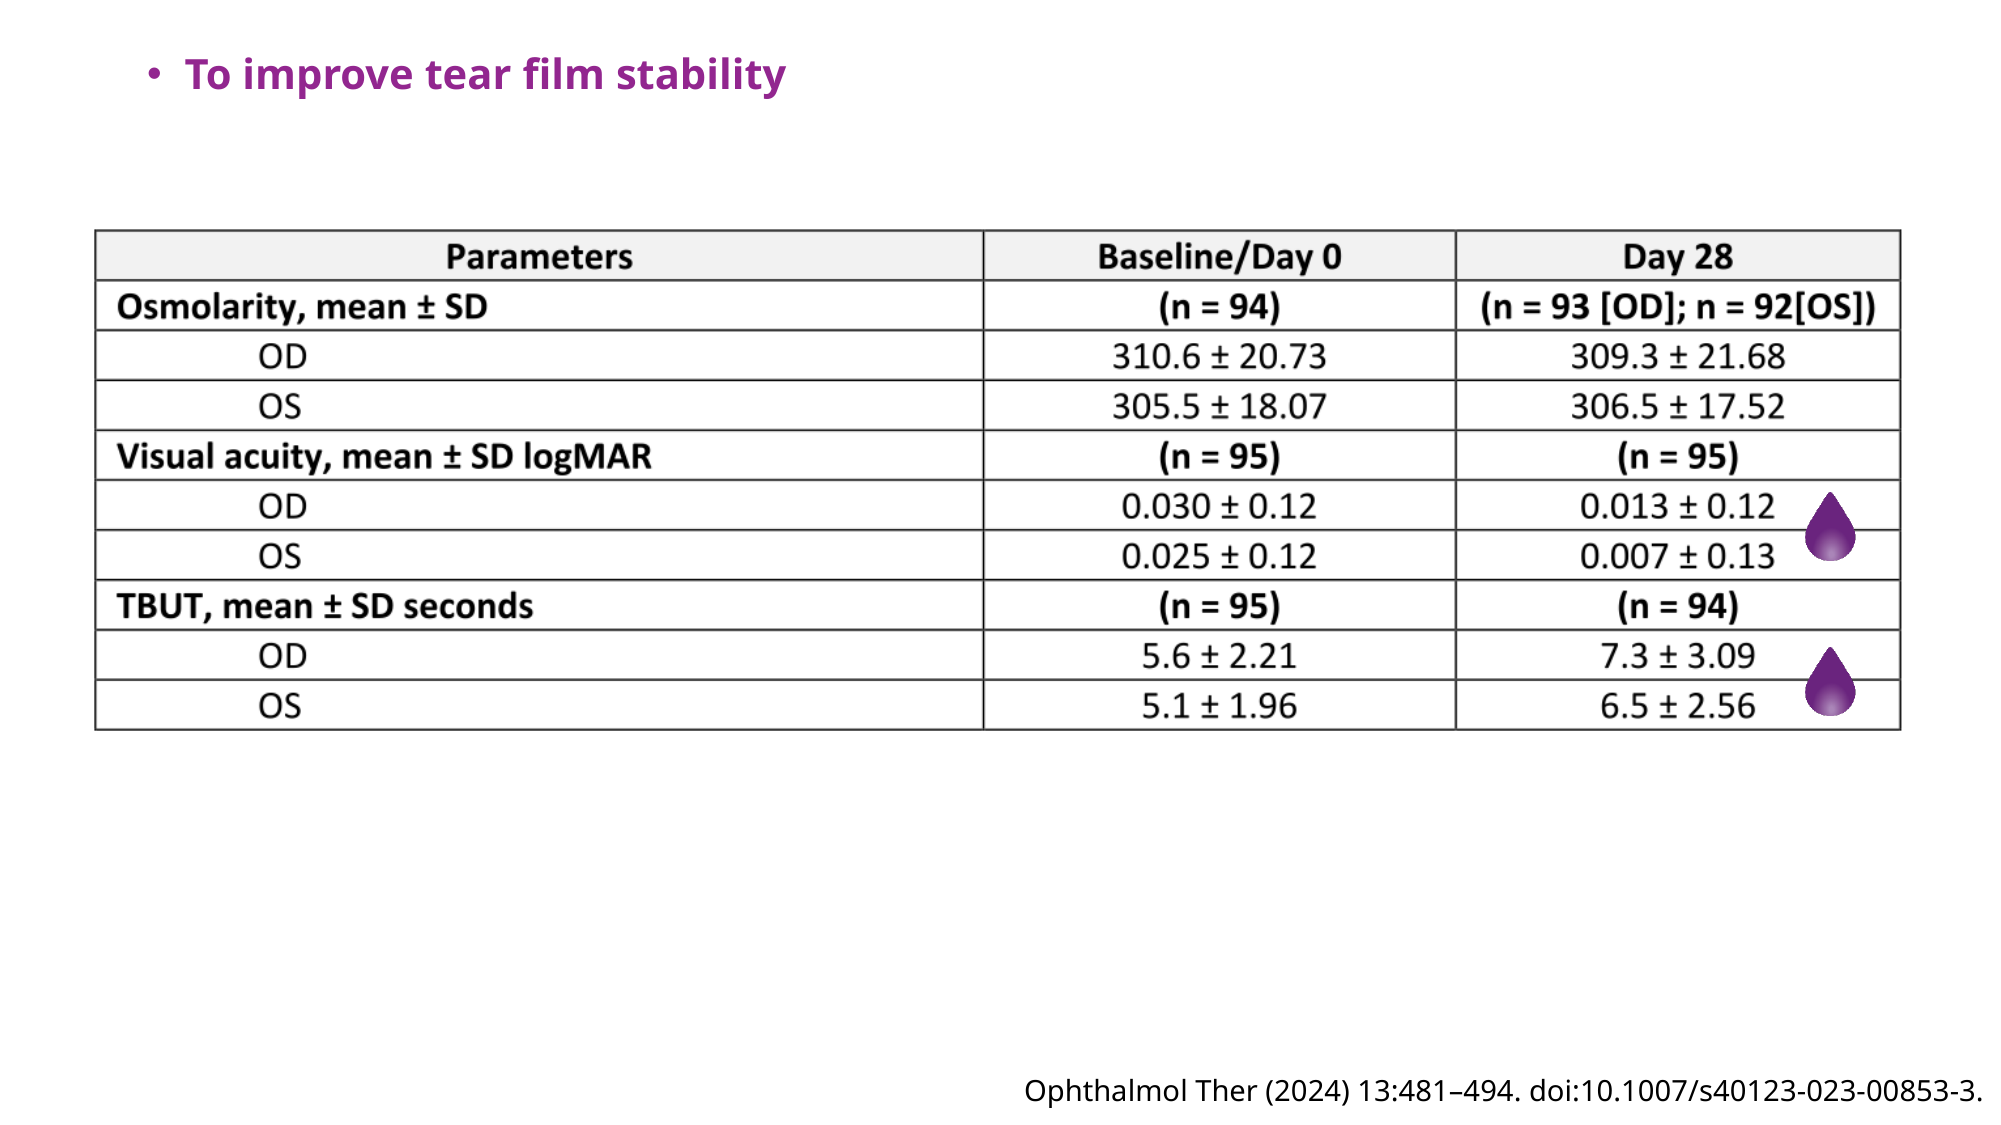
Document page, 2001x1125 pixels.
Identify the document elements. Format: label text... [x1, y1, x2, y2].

text_box Ophthalmol Ther (2024) 13:481–494. doi:10.1007/s40123-023-00853-3. [267, 1064, 2000, 1115]
text_box To improve tear ﬁlm stability [147, 53, 1745, 168]
picture [87, 219, 1912, 741]
